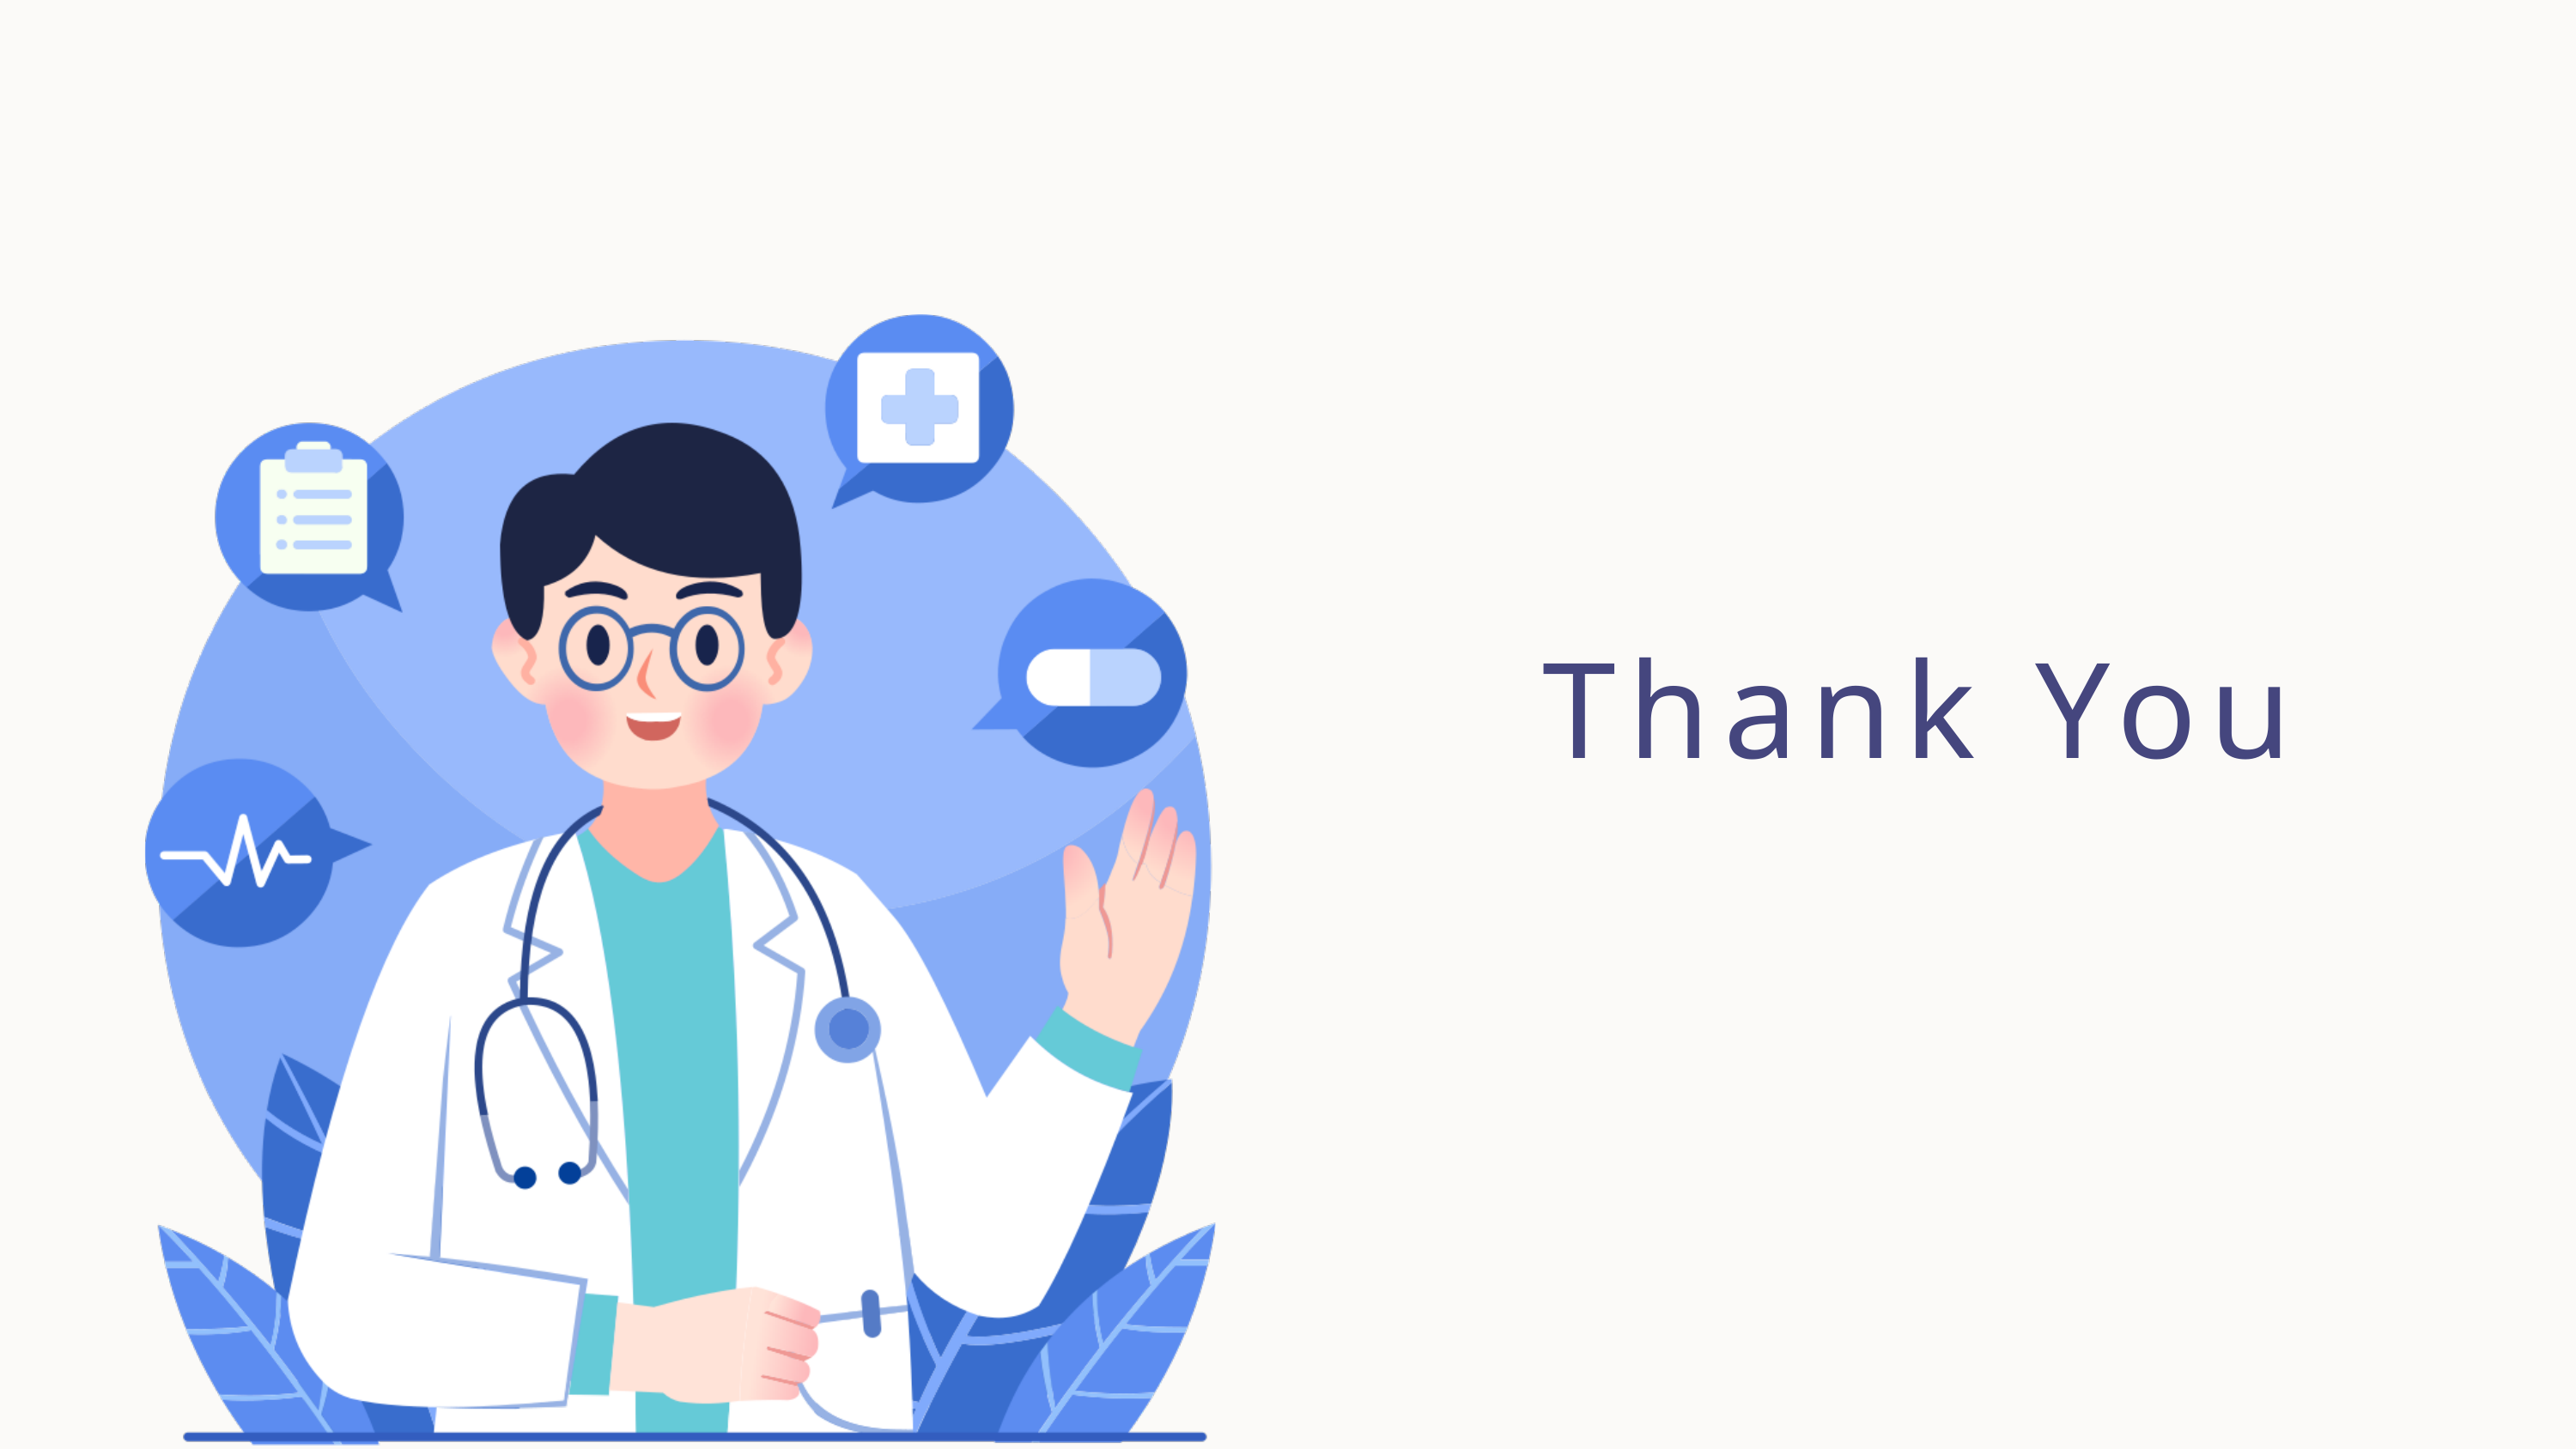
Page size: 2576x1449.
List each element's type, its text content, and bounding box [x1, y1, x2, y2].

text_box Thank You [1504, 602, 2330, 785]
text_box [144, 314, 1216, 1446]
